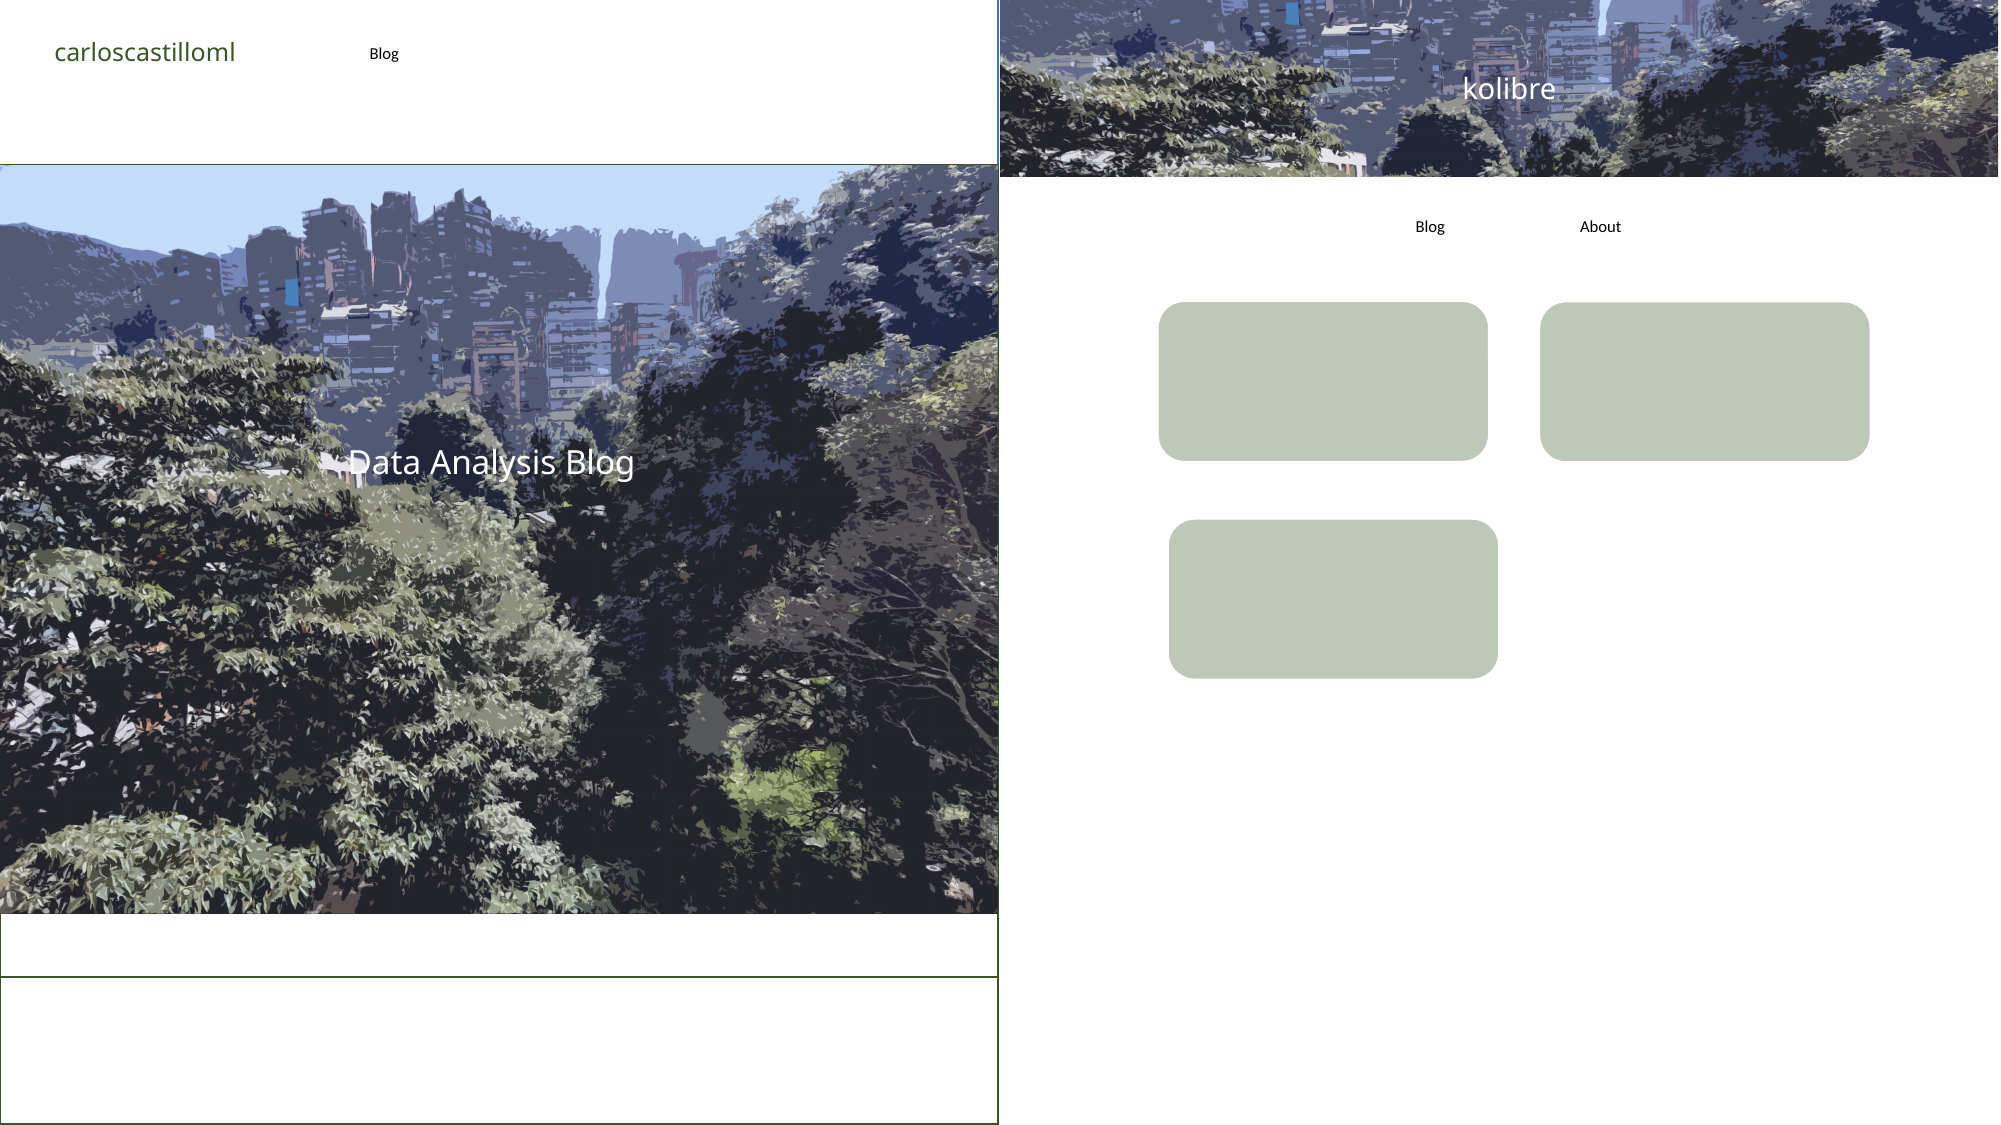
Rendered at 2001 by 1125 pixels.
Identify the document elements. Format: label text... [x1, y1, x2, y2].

text_box [0, 978, 997, 1125]
text_box [1166, 517, 1501, 681]
picture [1000, 0, 1999, 177]
picture [0, 165, 998, 915]
text_box C [0, 915, 997, 978]
text_box [1156, 299, 1491, 463]
text_box carloscastilloml [39, 29, 252, 74]
text_box Blog [1400, 208, 1461, 244]
text_box About [1565, 208, 1637, 244]
text_box Blog [354, 35, 415, 71]
text_box [1538, 300, 1872, 464]
